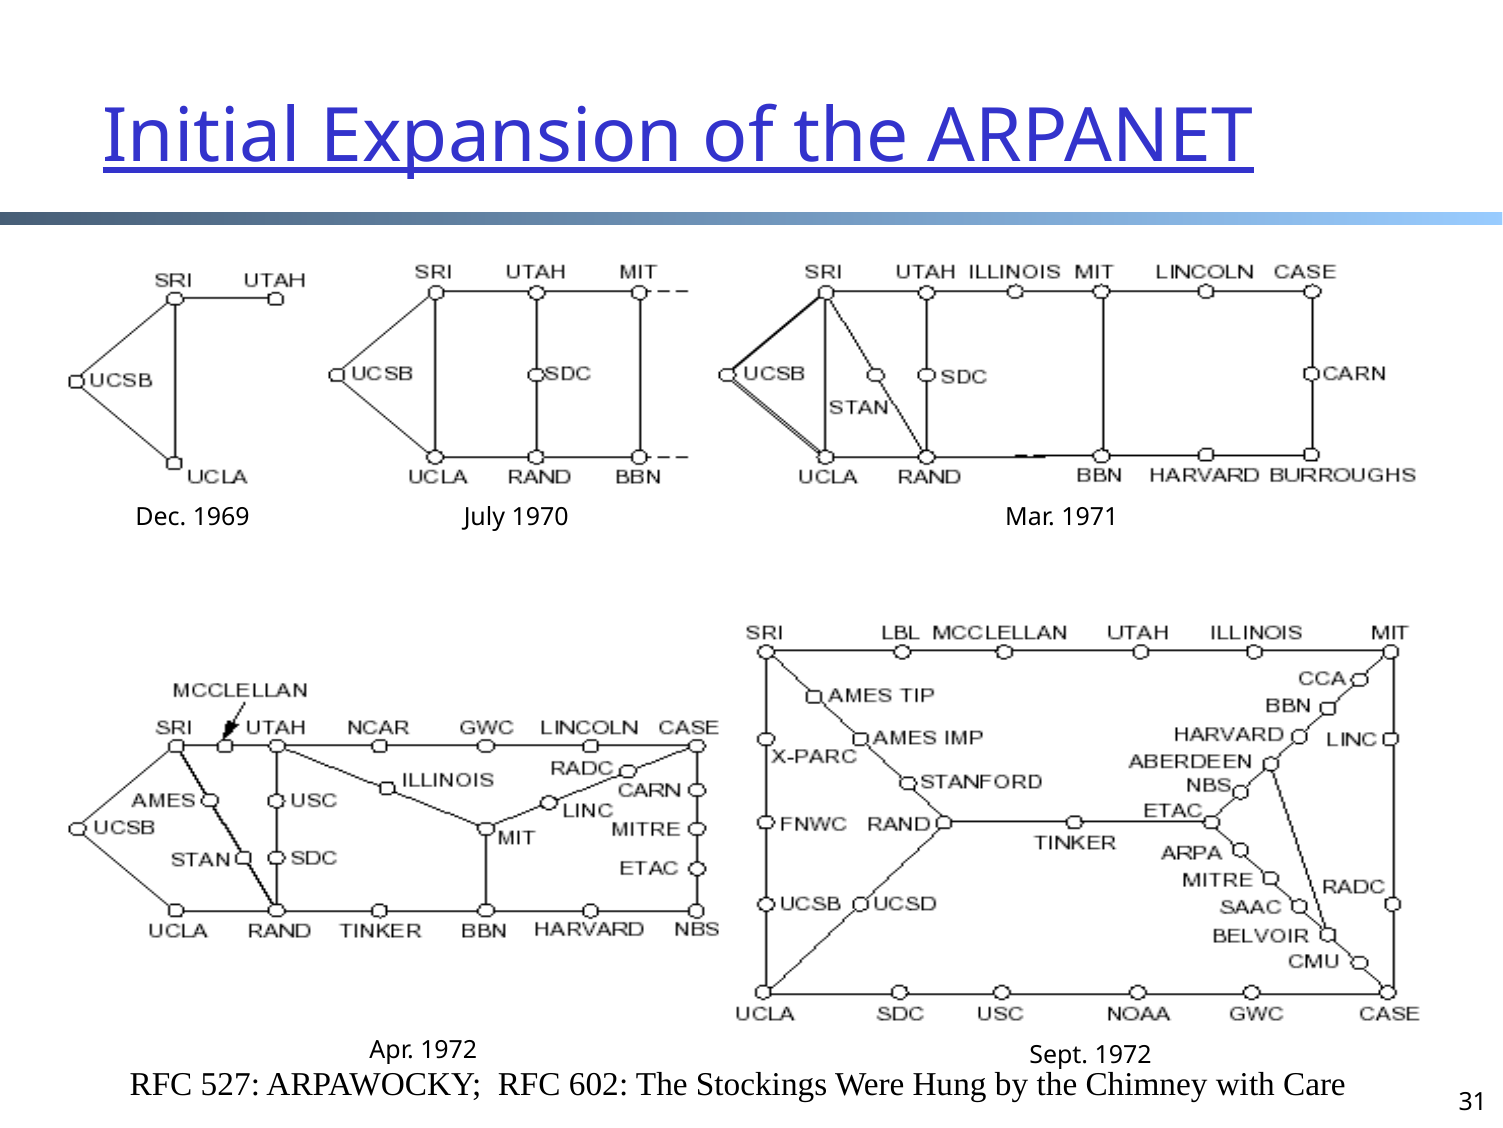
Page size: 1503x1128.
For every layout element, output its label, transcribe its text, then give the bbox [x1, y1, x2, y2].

slide_number 31 [1151, 1051, 1503, 1128]
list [63, 250, 1440, 1075]
title Initial Expansion of the ARPANET [87, 37, 1365, 226]
text_box RFC 527: ARPAWOCKY; RFC 602: The Stockings Were Hung by the Chimney with Care [114, 1082, 1372, 1110]
